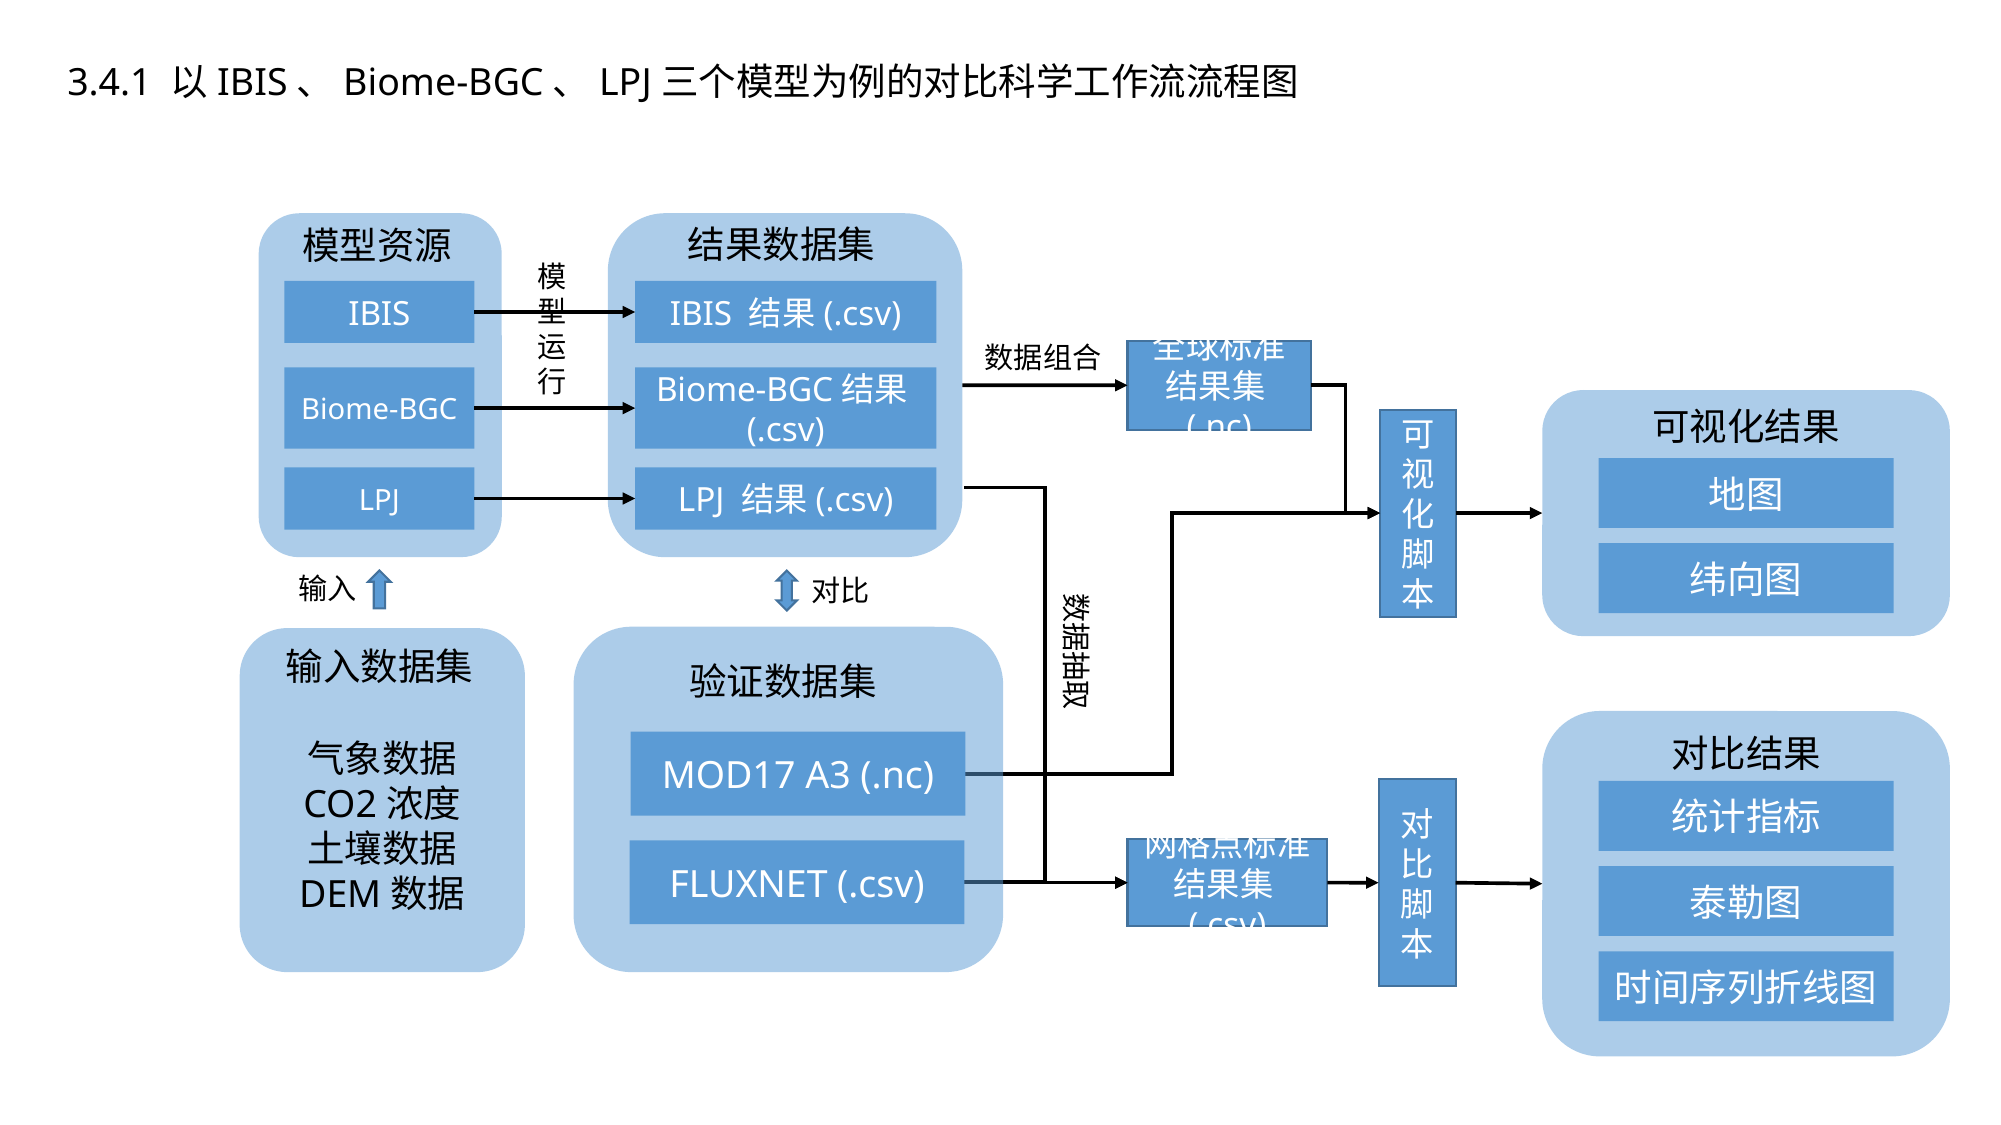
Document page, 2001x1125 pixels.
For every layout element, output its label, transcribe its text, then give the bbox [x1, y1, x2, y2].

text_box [239, 213, 1950, 1057]
title 3.4.1 以IBIS、Biome-BGC、LPJ三个模型为例的对比科学工作流流程图 [52, 47, 1778, 119]
